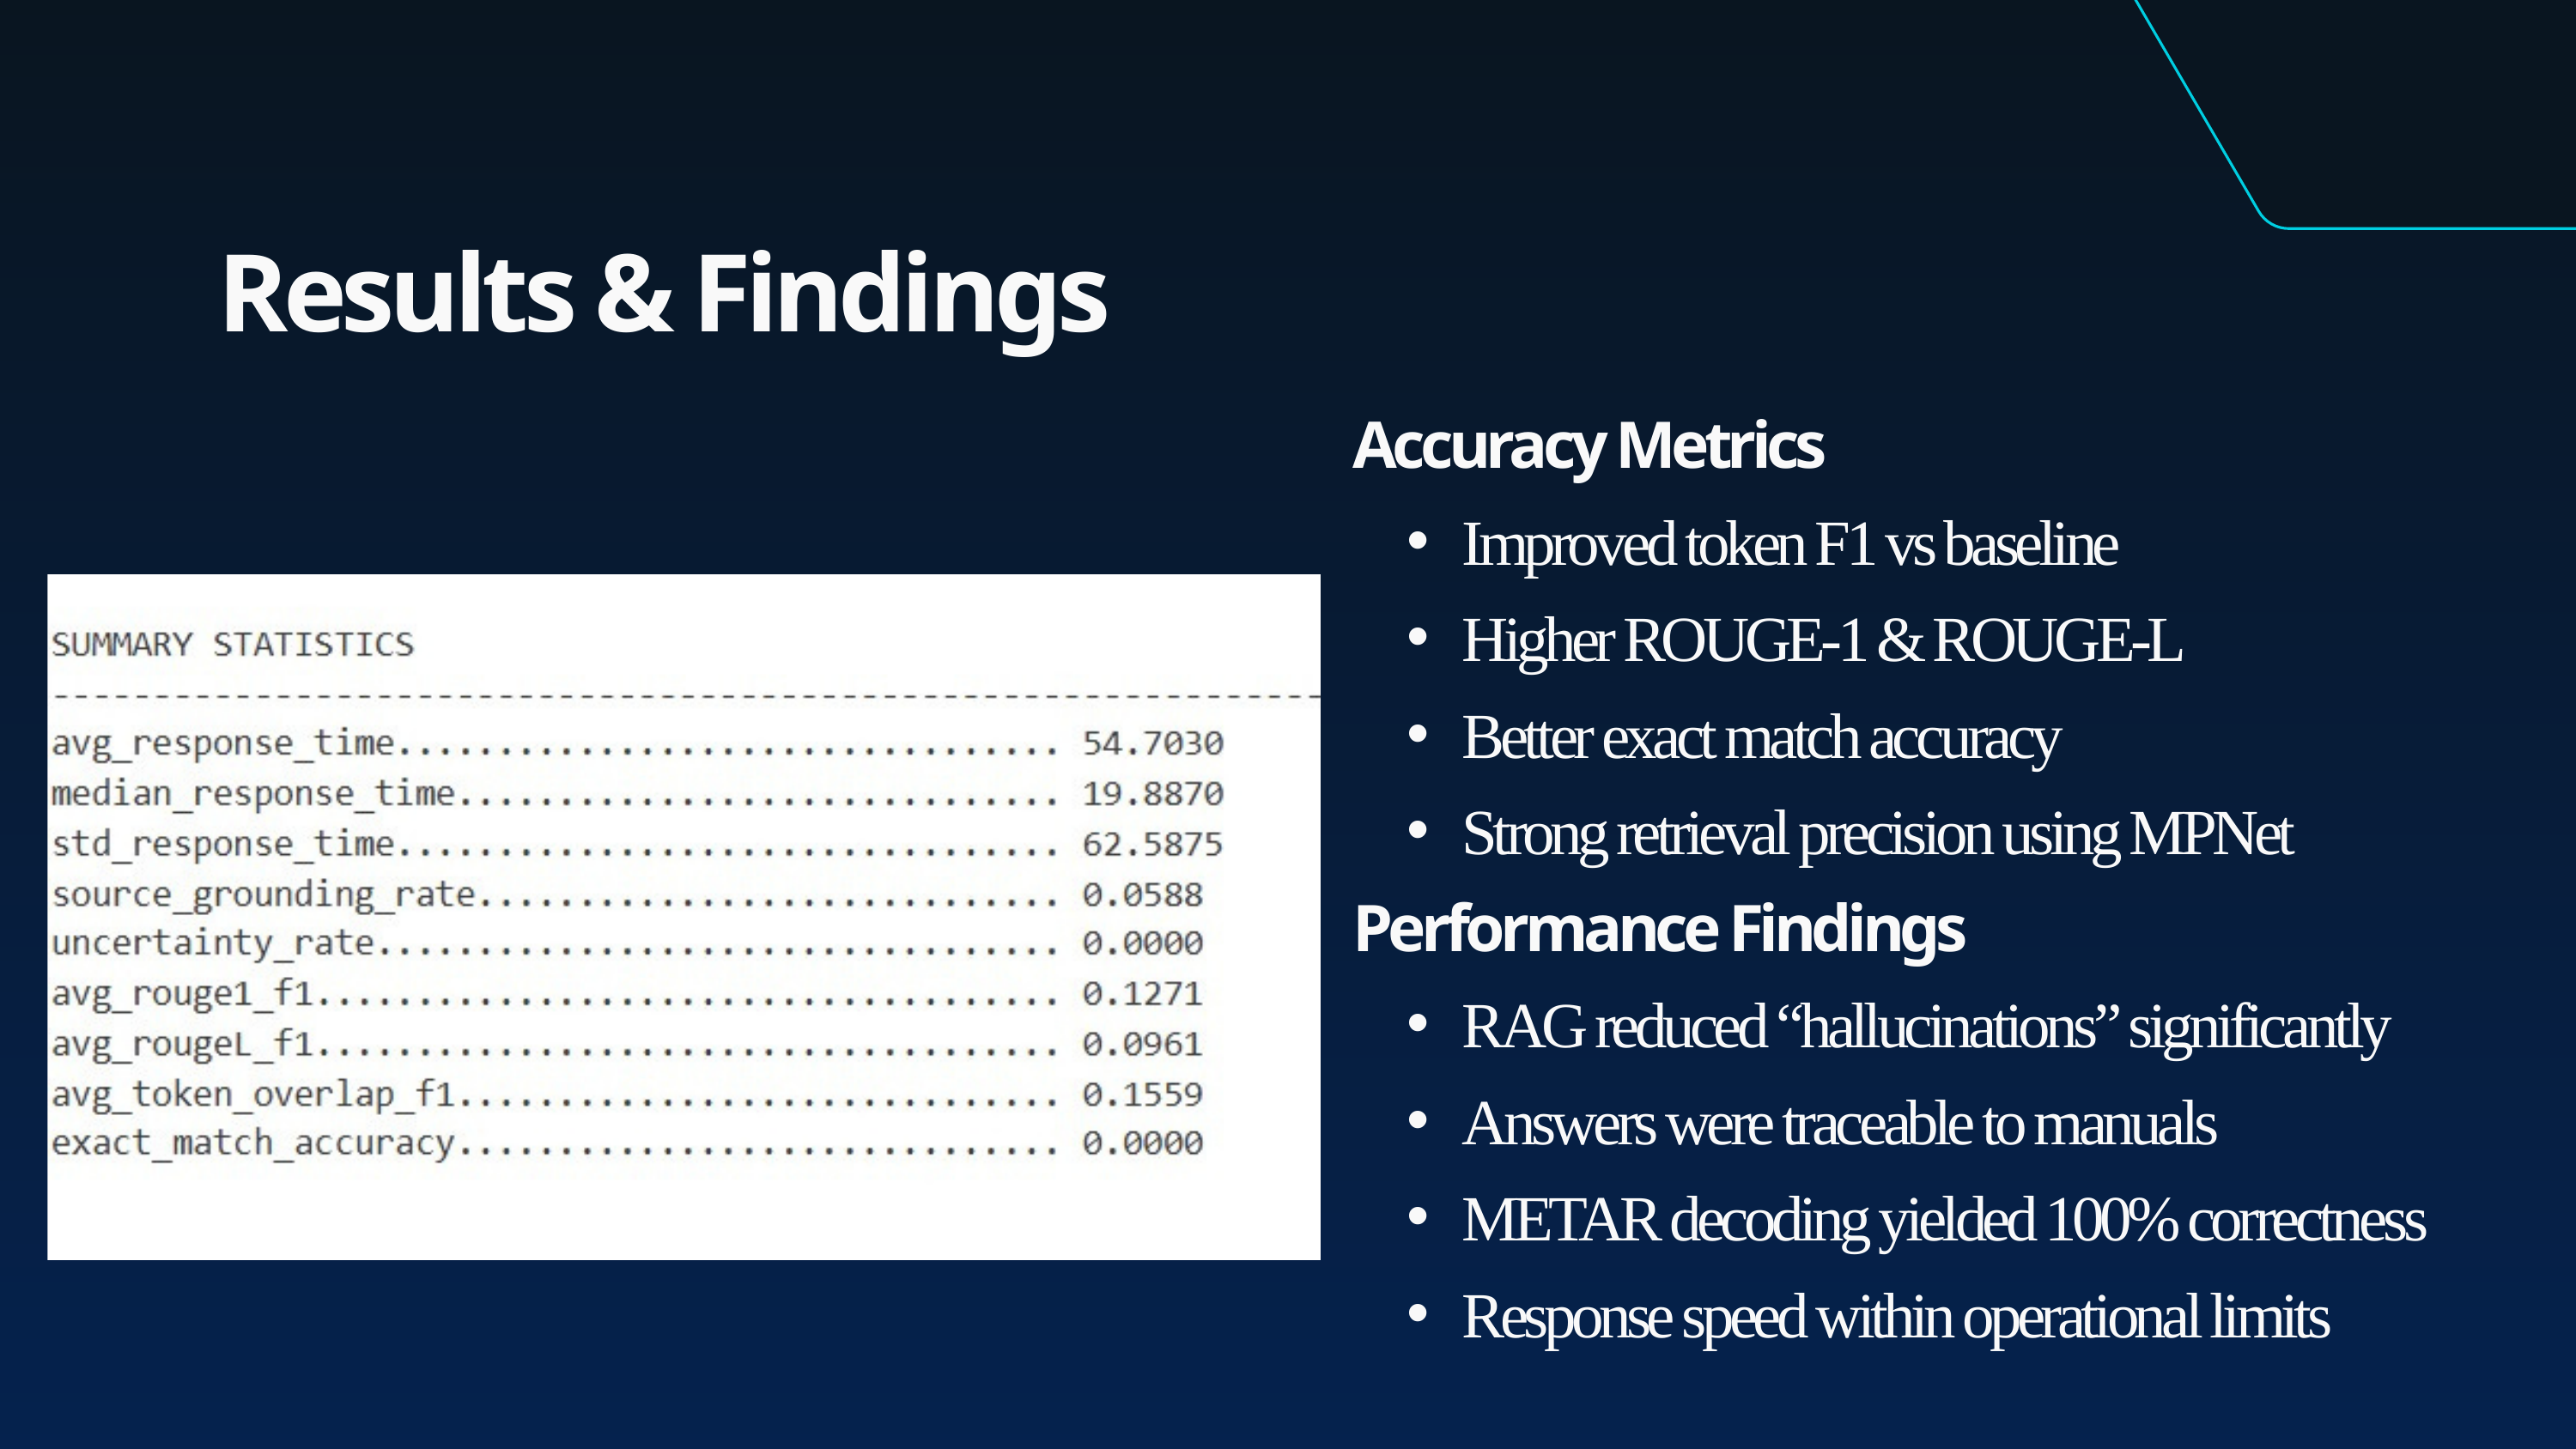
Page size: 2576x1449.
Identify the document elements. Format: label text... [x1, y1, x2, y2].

text_box [47, 574, 1321, 1260]
text_box Accuracy Metrics Improved token F1 vs baseline Higher ROUGE-1 & ROUGE-L Better exact match accuracy Strong retrieval precision using MPNet Performance Findings RAG reduced “hallucinations” significantly Answers were traceable to manuals METAR decoding yielded 100% correctness Response speed within operational limits [1352, 385, 2571, 1351]
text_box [1961, 0, 2576, 229]
text_box Results & Findings [217, 224, 1388, 354]
